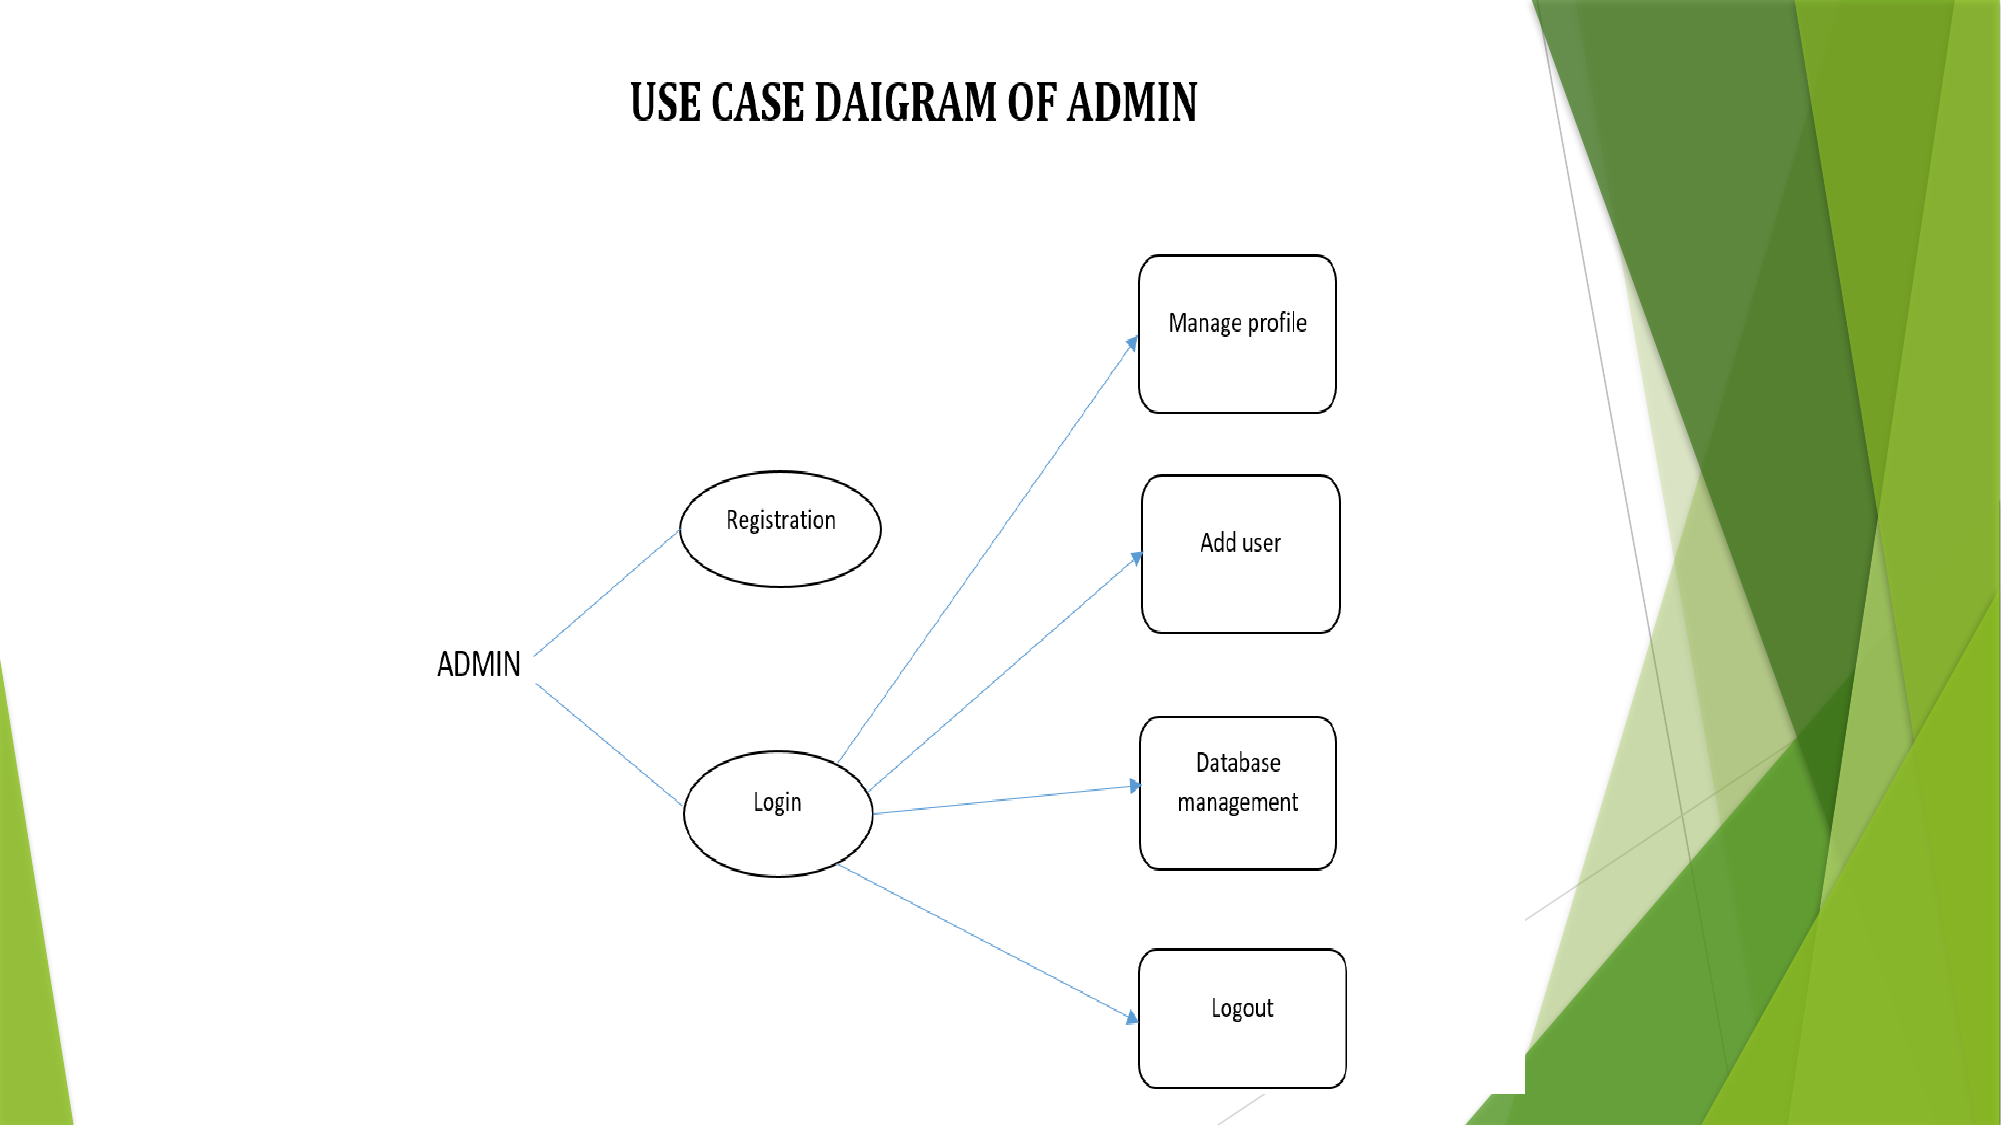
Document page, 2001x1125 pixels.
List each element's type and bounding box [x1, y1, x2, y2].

picture [294, 30, 1526, 1095]
